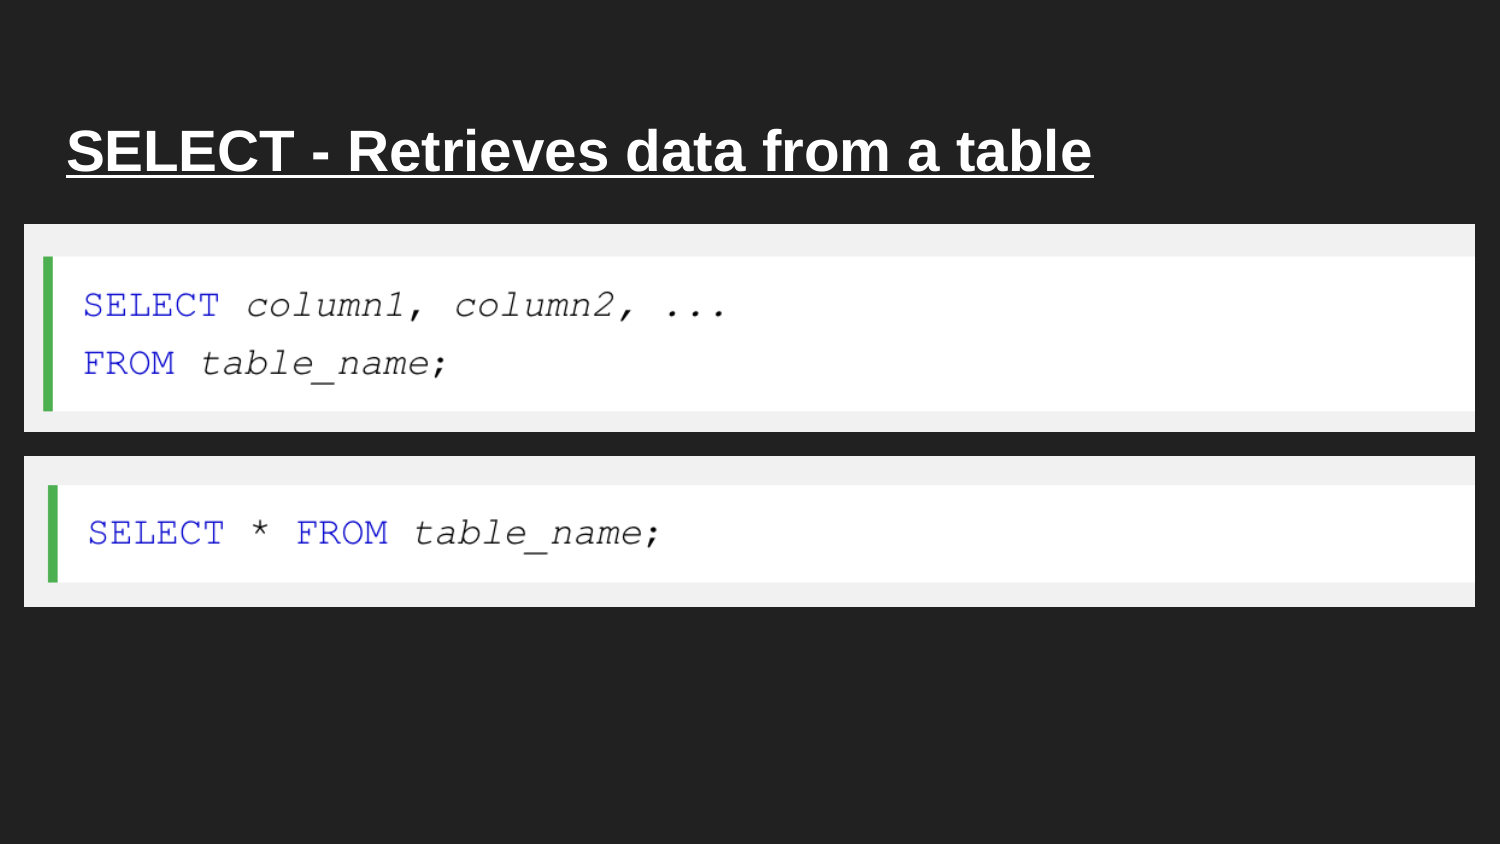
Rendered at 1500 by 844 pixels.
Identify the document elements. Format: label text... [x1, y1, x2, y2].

picture [24, 224, 1476, 433]
title SELECT - Retrieves data from a table [51, 98, 1412, 200]
picture [24, 456, 1476, 607]
